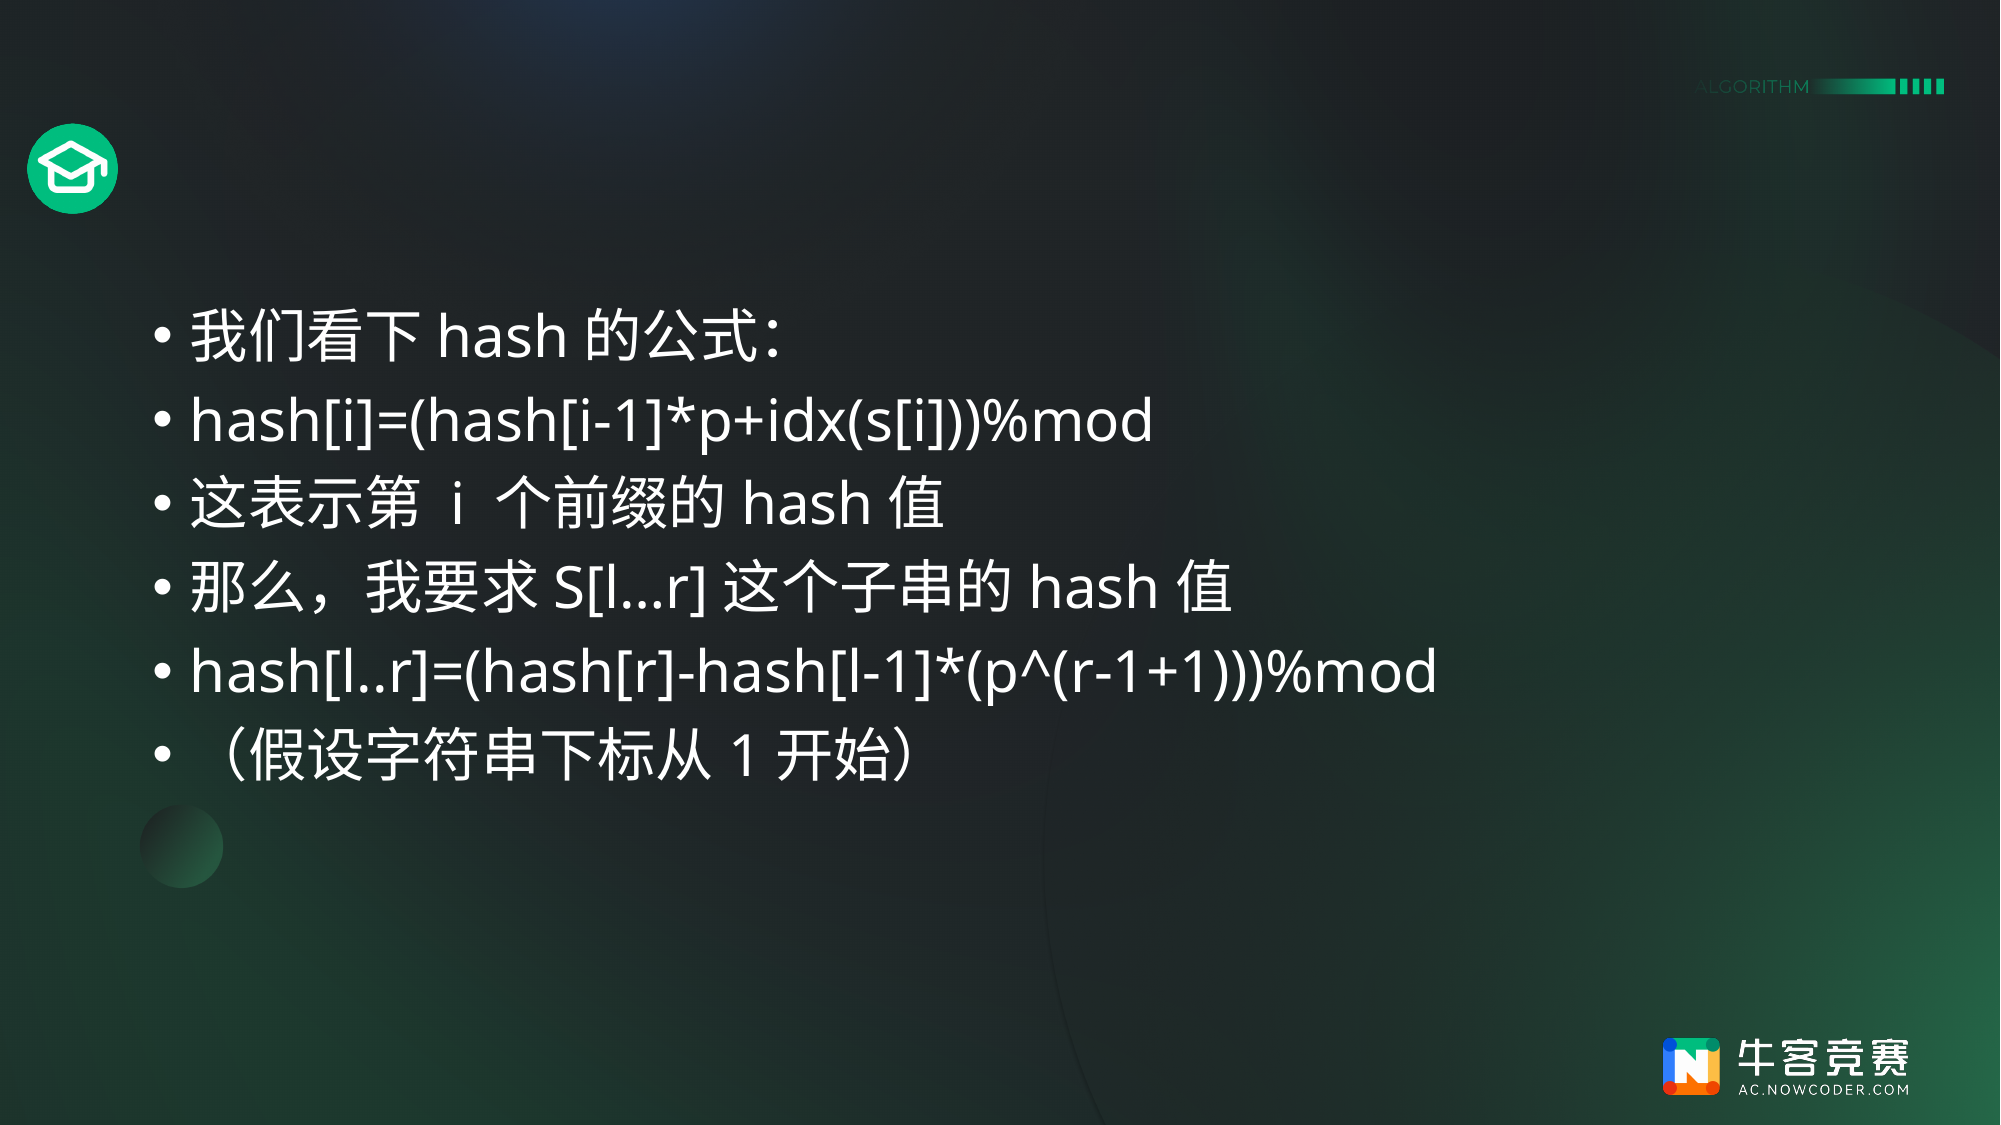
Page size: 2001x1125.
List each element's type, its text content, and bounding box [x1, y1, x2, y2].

picture [0, 0, 2000, 1125]
list 我们看下hash的公式： hash[i]=(hash[i-1]*p+idx(s[i]))%mod 这表示第 i 个前缀的hash值 那么，我要求S[l…r]这个子串的hash值 hash[l..r]=(hash[r]-hash[l-1]*(p^(r-1+1)))%mod （假设字符串下标从1开始） [137, 299, 1863, 1014]
